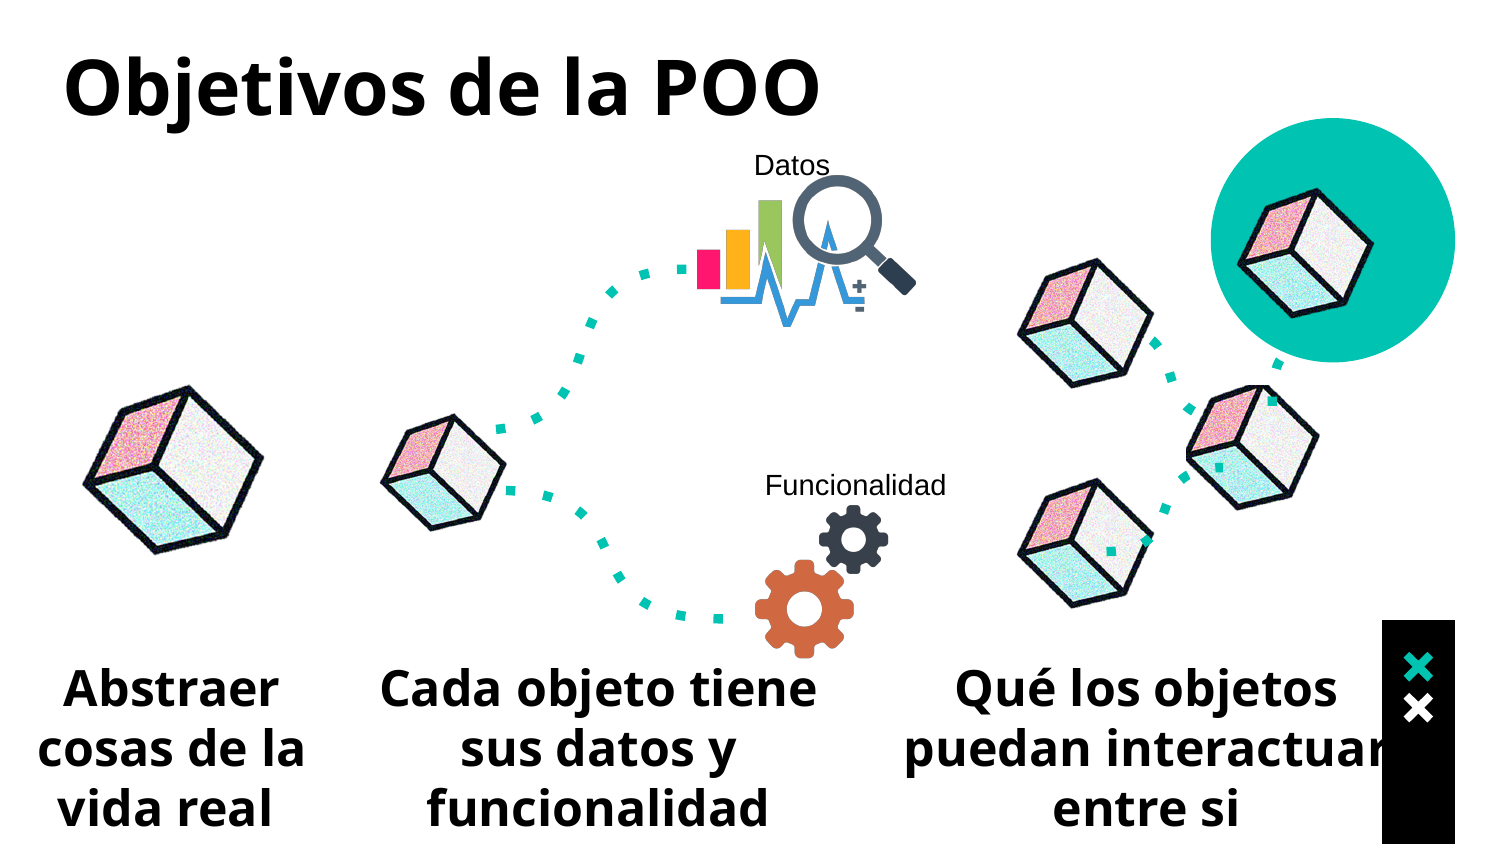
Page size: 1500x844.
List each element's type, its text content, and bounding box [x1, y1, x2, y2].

text_box Abstraer cosas de la vida real [0, 641, 358, 839]
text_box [980, 157, 1409, 658]
picture [696, 175, 916, 327]
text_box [492, 489, 724, 619]
text_box Cada objeto tiene sus datos y funcionalidad [358, 641, 839, 839]
title Objetivos de la POO [47, 23, 975, 157]
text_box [476, 269, 687, 431]
picture [347, 386, 538, 577]
text_box Datos [739, 138, 854, 173]
picture [35, 344, 310, 619]
text_box Funcionalidad [749, 458, 970, 509]
picture [738, 498, 905, 665]
text_box Qué los objetos puedan interactuar entre si [874, 641, 1420, 839]
